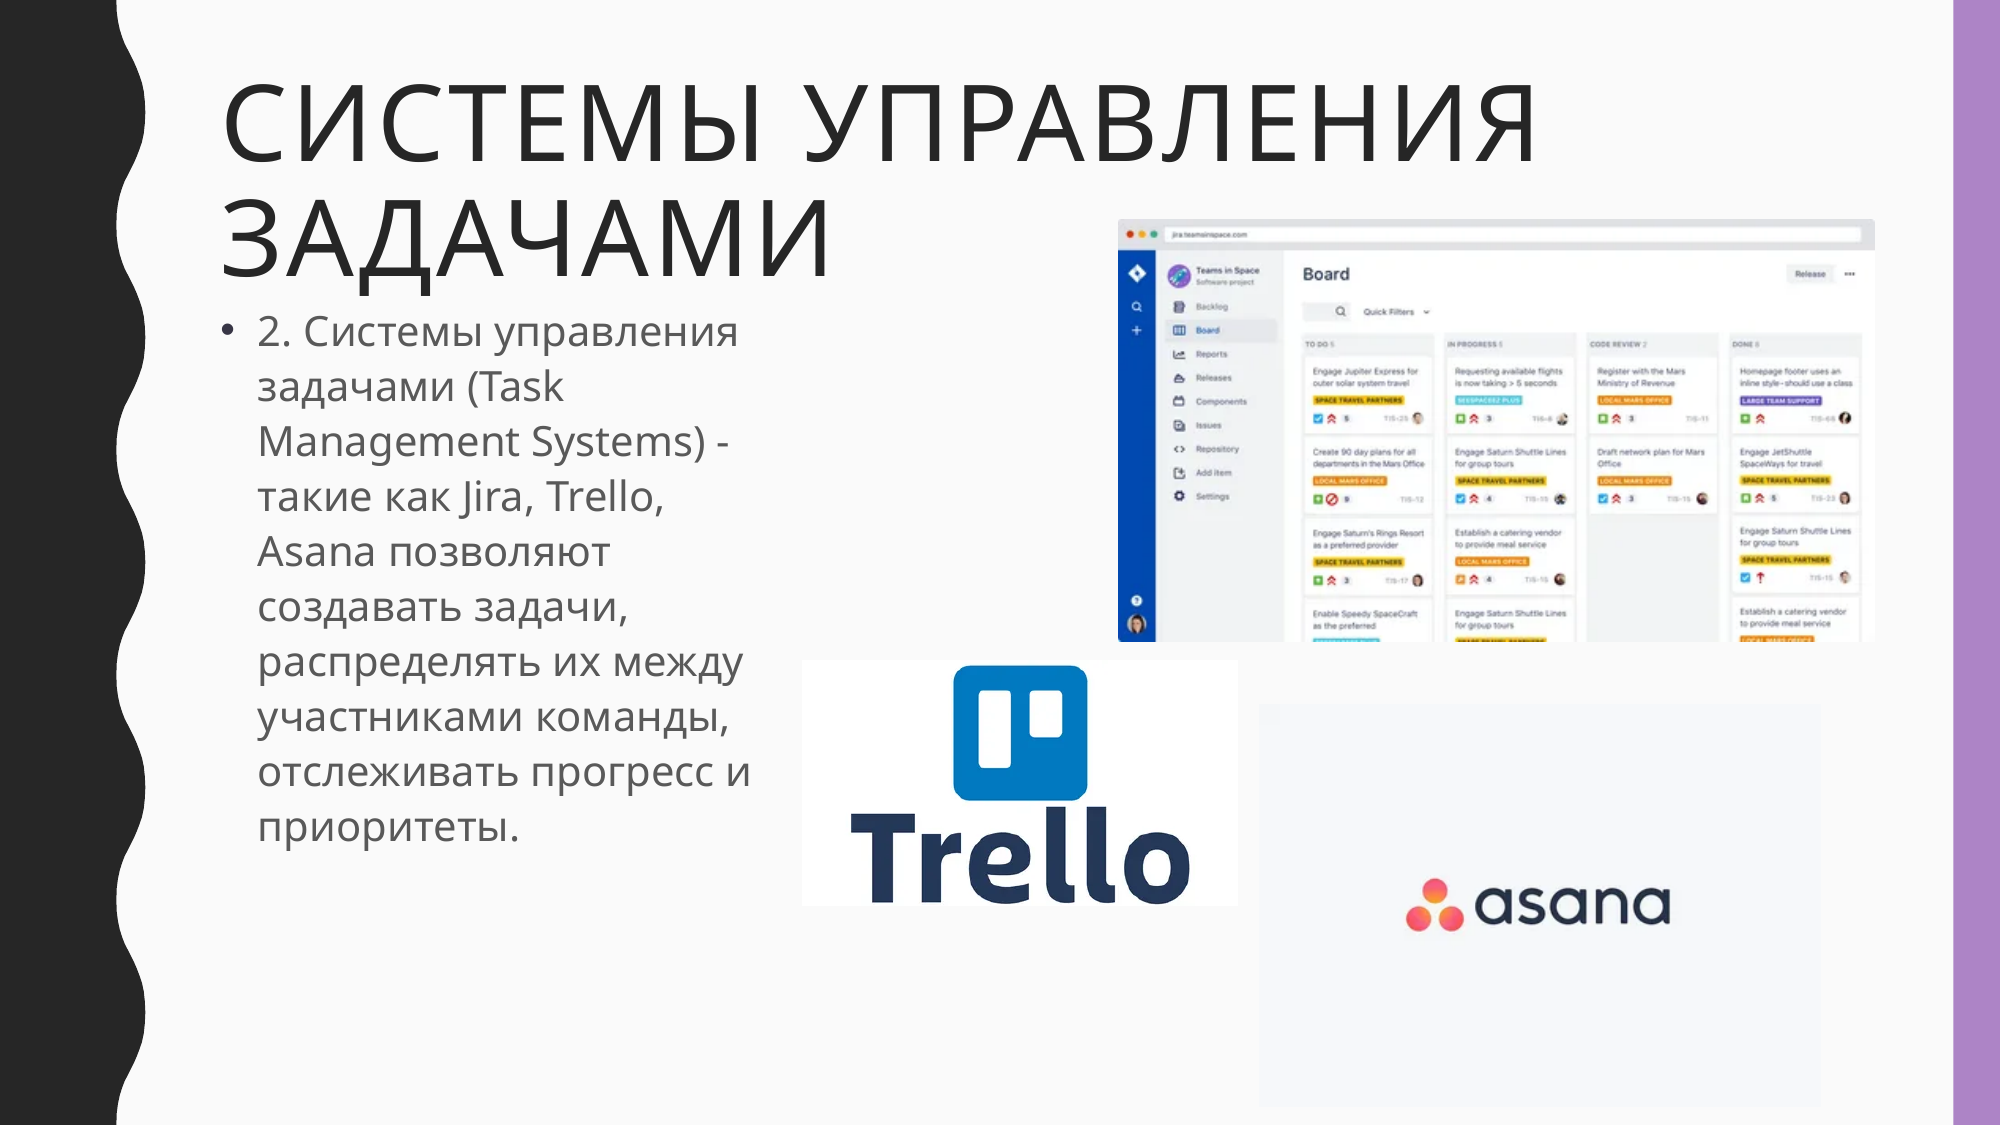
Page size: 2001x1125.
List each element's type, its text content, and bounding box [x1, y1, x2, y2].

list 2. Системы управления задачами (Task Management Systems) - такие как Jira, Trello, Asana позволяют создавать задачи, распределять их между участниками команды, отслеживать прогресс и приоритеты. [205, 291, 781, 963]
picture [1259, 704, 1821, 1107]
picture [802, 660, 1238, 906]
title Системы управления задачами [205, 62, 1875, 308]
picture [1118, 219, 1875, 642]
